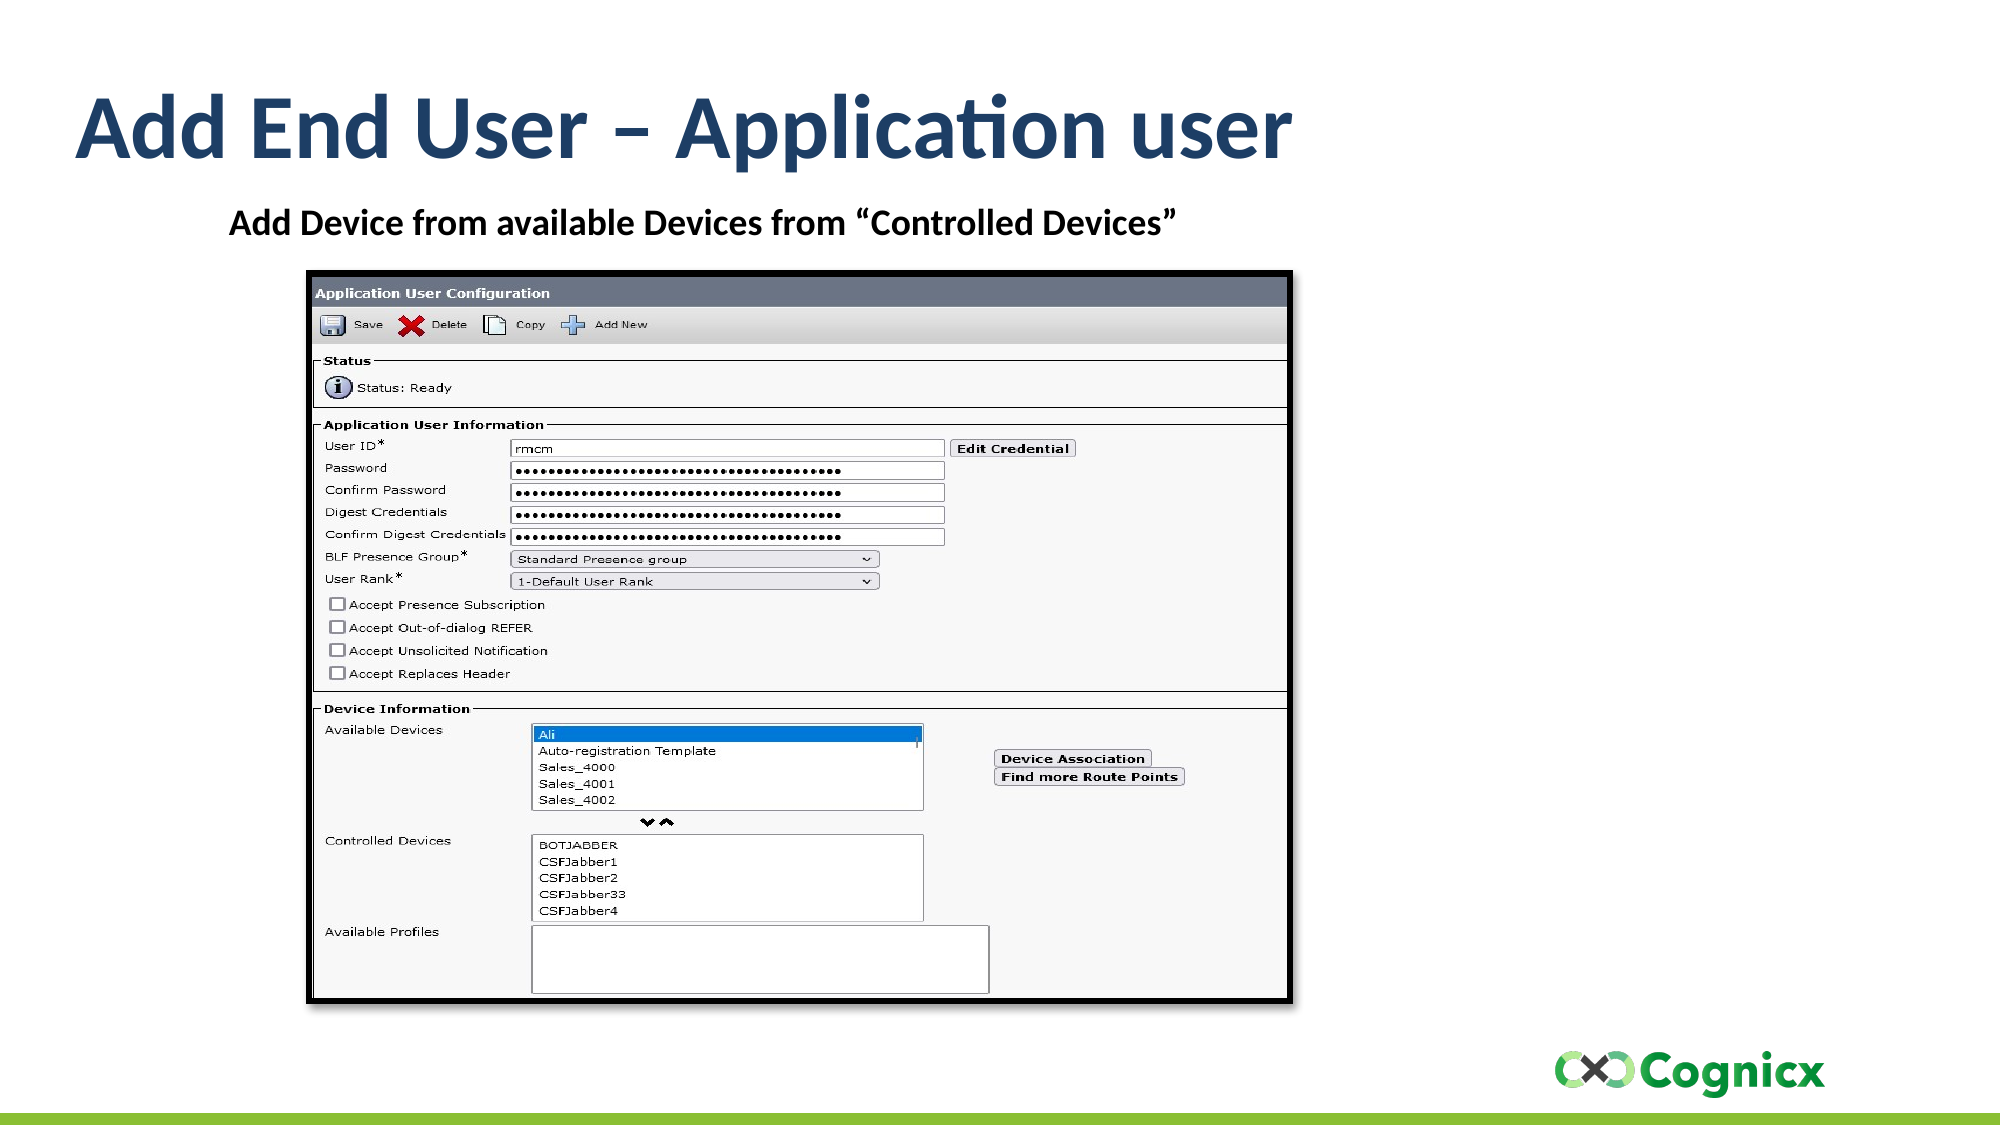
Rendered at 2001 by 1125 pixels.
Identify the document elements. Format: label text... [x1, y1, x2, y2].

picture [311, 276, 1288, 999]
title Add End User – Application user [75, 66, 1925, 178]
list [99, 259, 1900, 396]
text_box Add Device from available Devices from “Controlled Devices” [214, 187, 1498, 251]
picture [1555, 1051, 1825, 1098]
